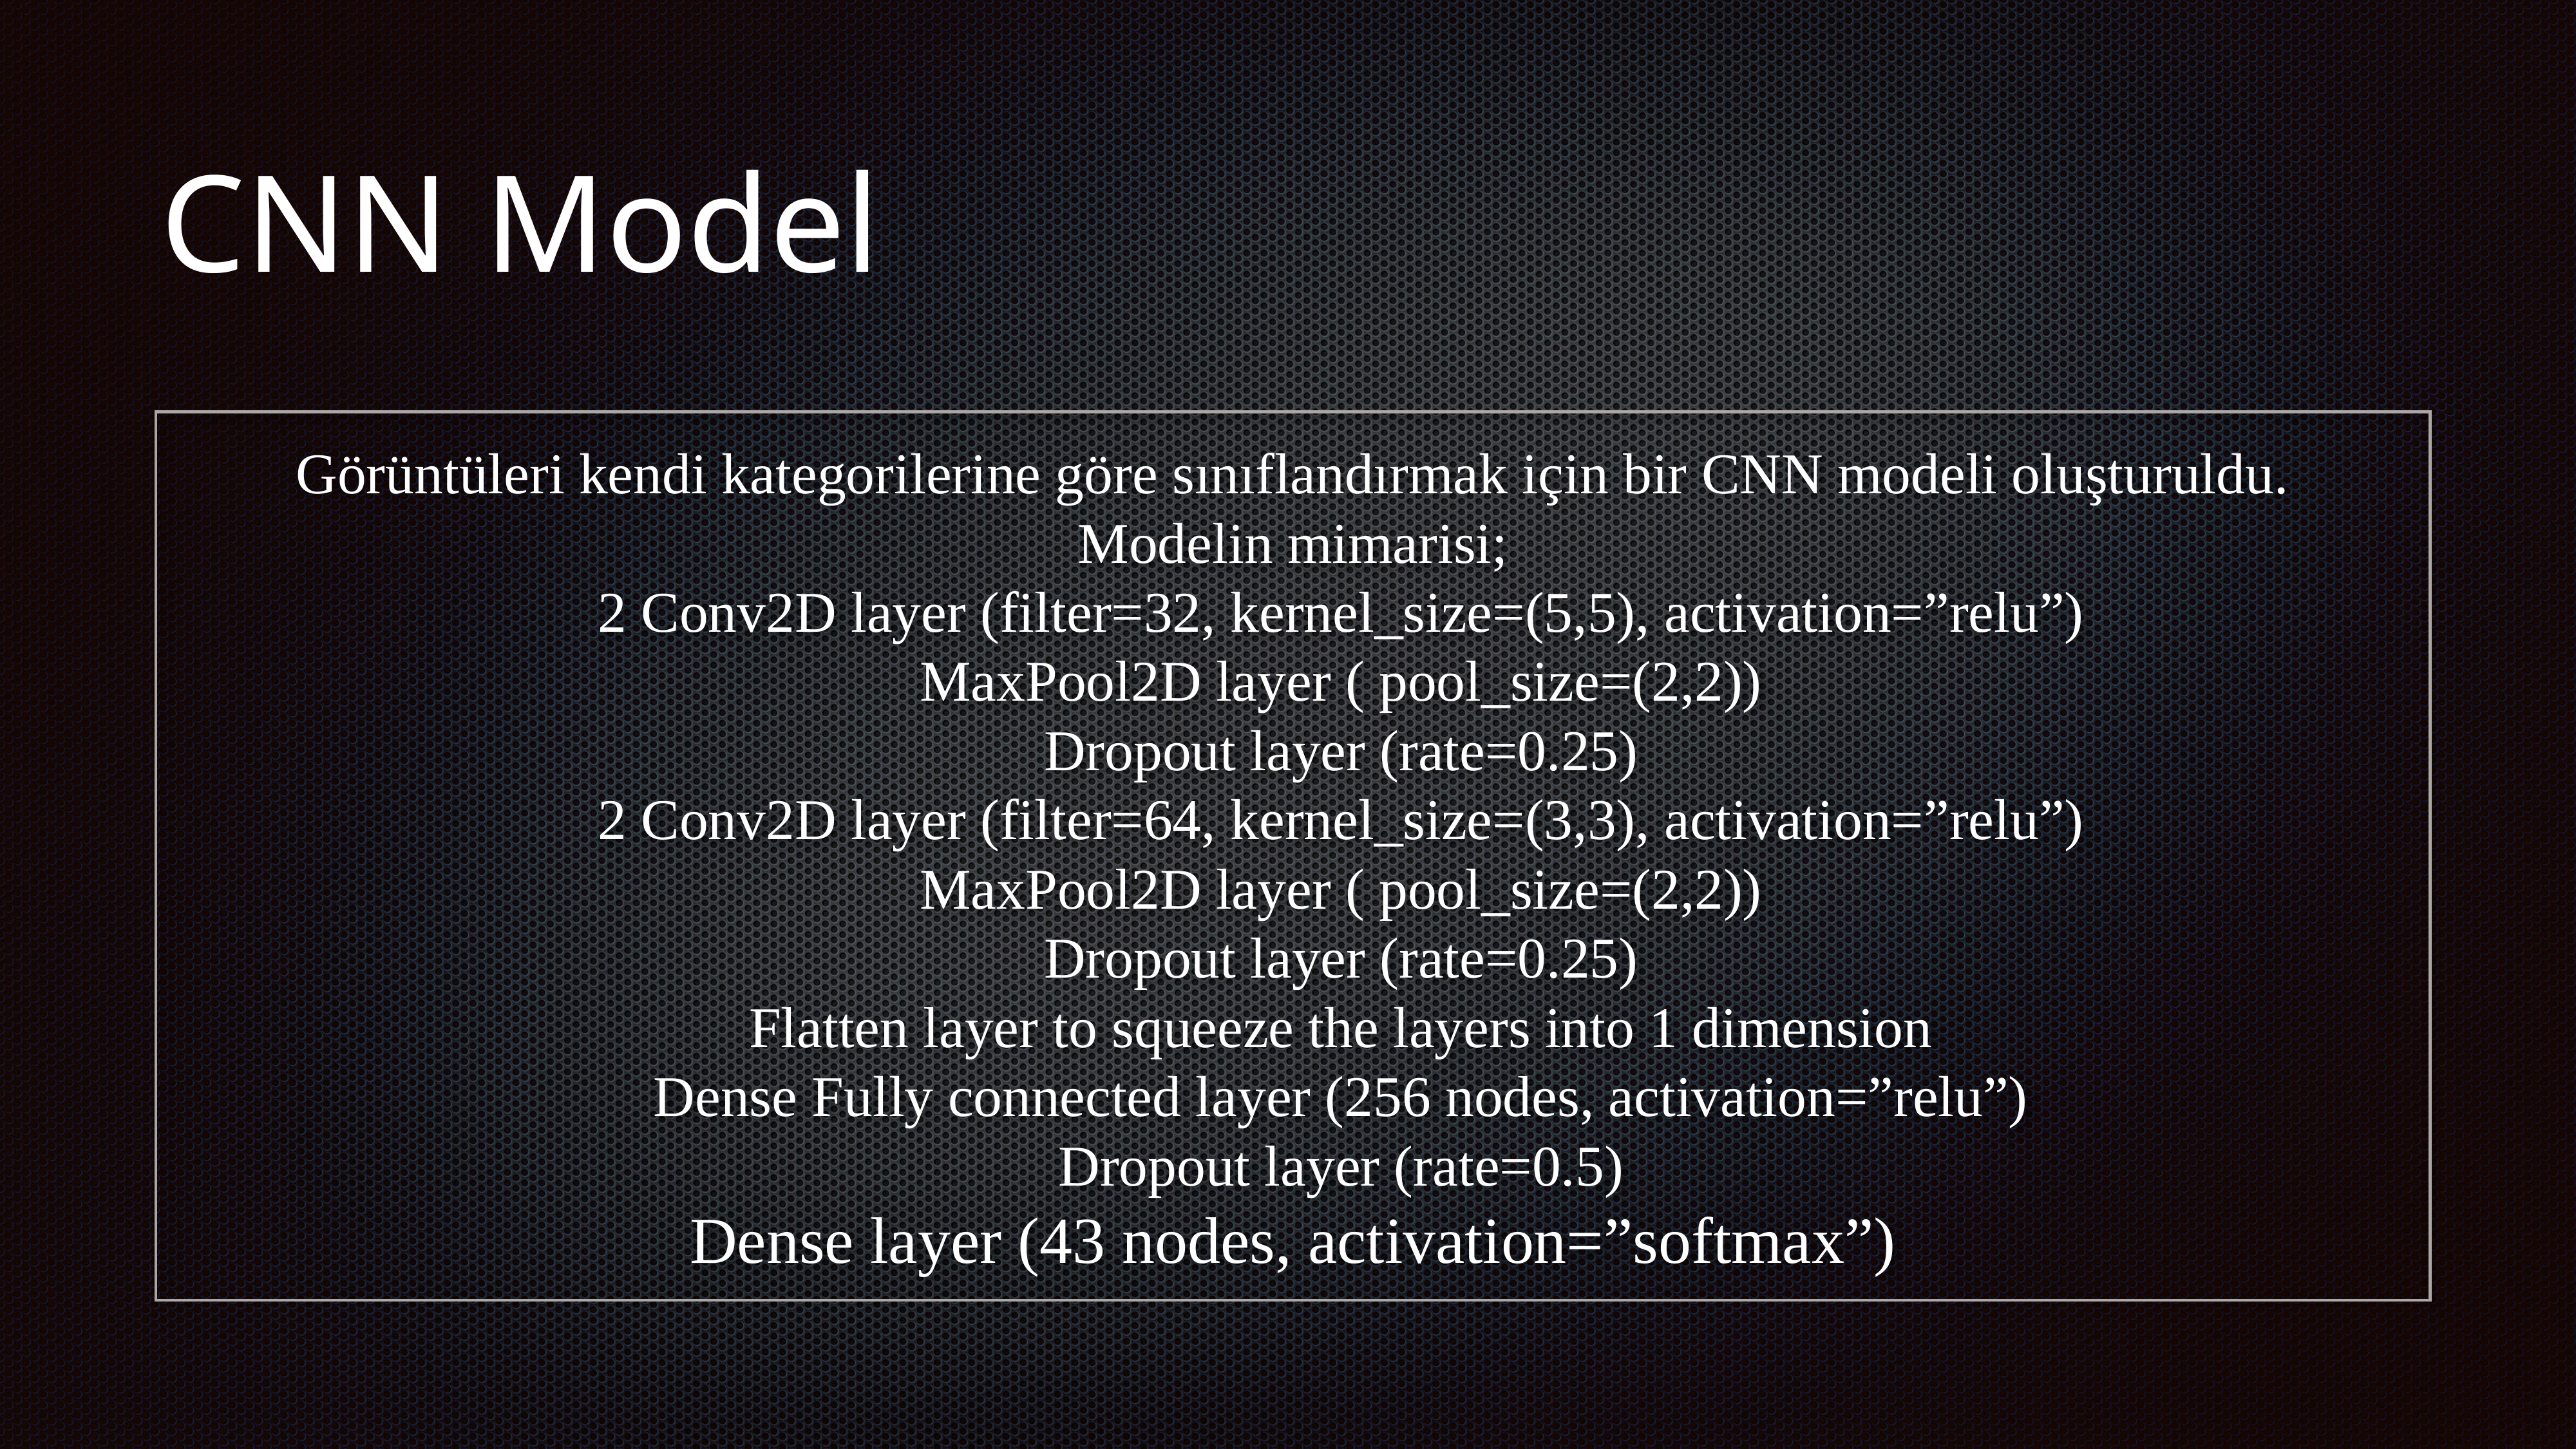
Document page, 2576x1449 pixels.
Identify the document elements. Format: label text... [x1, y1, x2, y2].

list Görüntüleri kendi kategorilerine göre sınıflandırmak için bir CNN modeli oluşturuldu. Modelin mimarisi; 2 Conv2D layer (filter=32, kernel_size=(5,5), activation=”relu”) MaxPool2D layer ( pool_size=(2,2)) Dropout layer (rate=0.25) 2 Conv2D layer (filter=64, kernel_size=(3,3), activation=”relu”) MaxPool2D layer ( pool_size=(2,2)) Dropout layer (rate=0.25) Flatten layer to squeeze the layers into 1 dimension Dense Fully connected layer (256 nodes, activation=”relu”) Dropout layer (rate=0.5) Dense layer (43 nodes, activation=”softmax”) [155, 412, 2430, 1301]
title CNN Model [155, 37, 2421, 401]
picture [0, 0, 2576, 1449]
